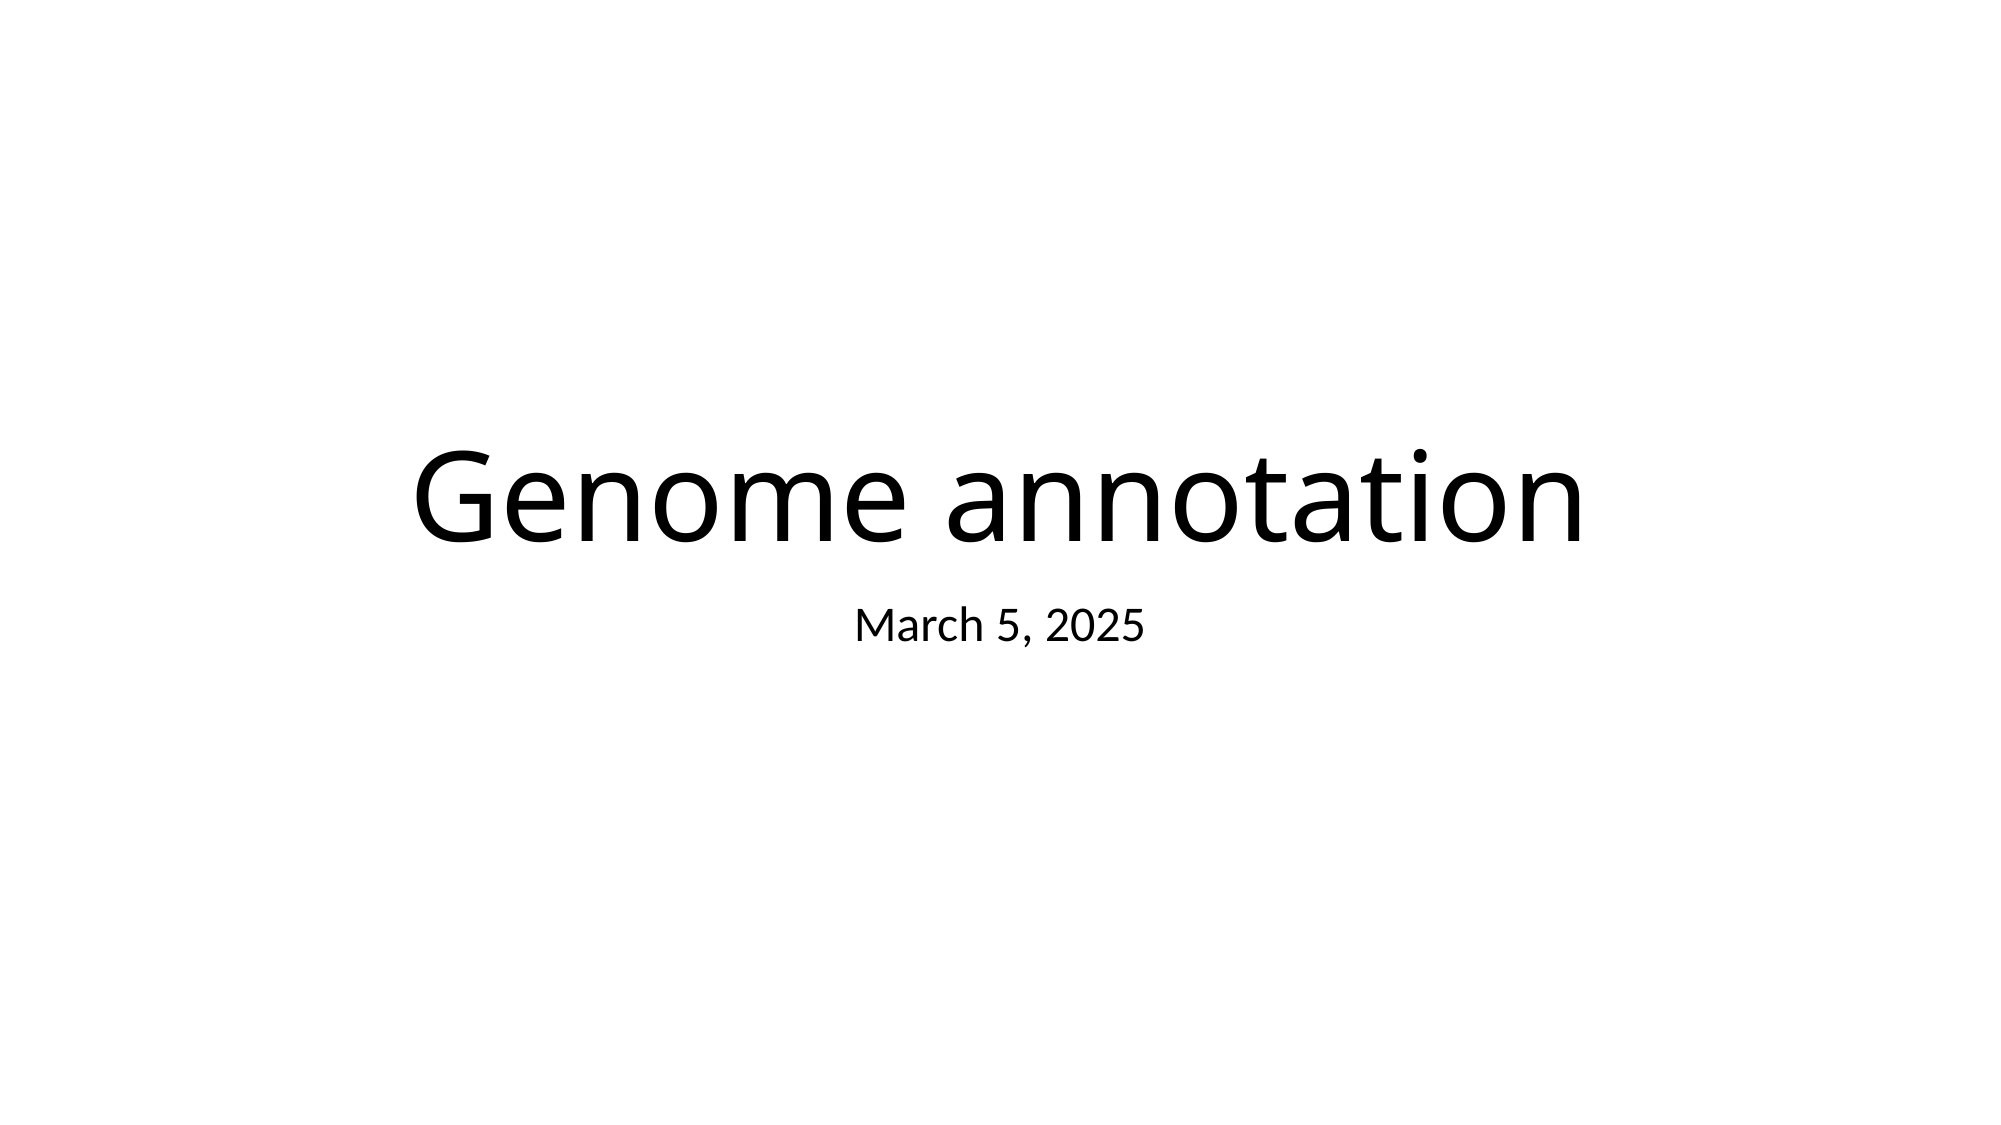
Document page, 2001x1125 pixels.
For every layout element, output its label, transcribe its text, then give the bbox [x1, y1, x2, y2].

title Genome annotation [249, 184, 1750, 576]
subtitle March 5, 2025 [249, 590, 1750, 863]
